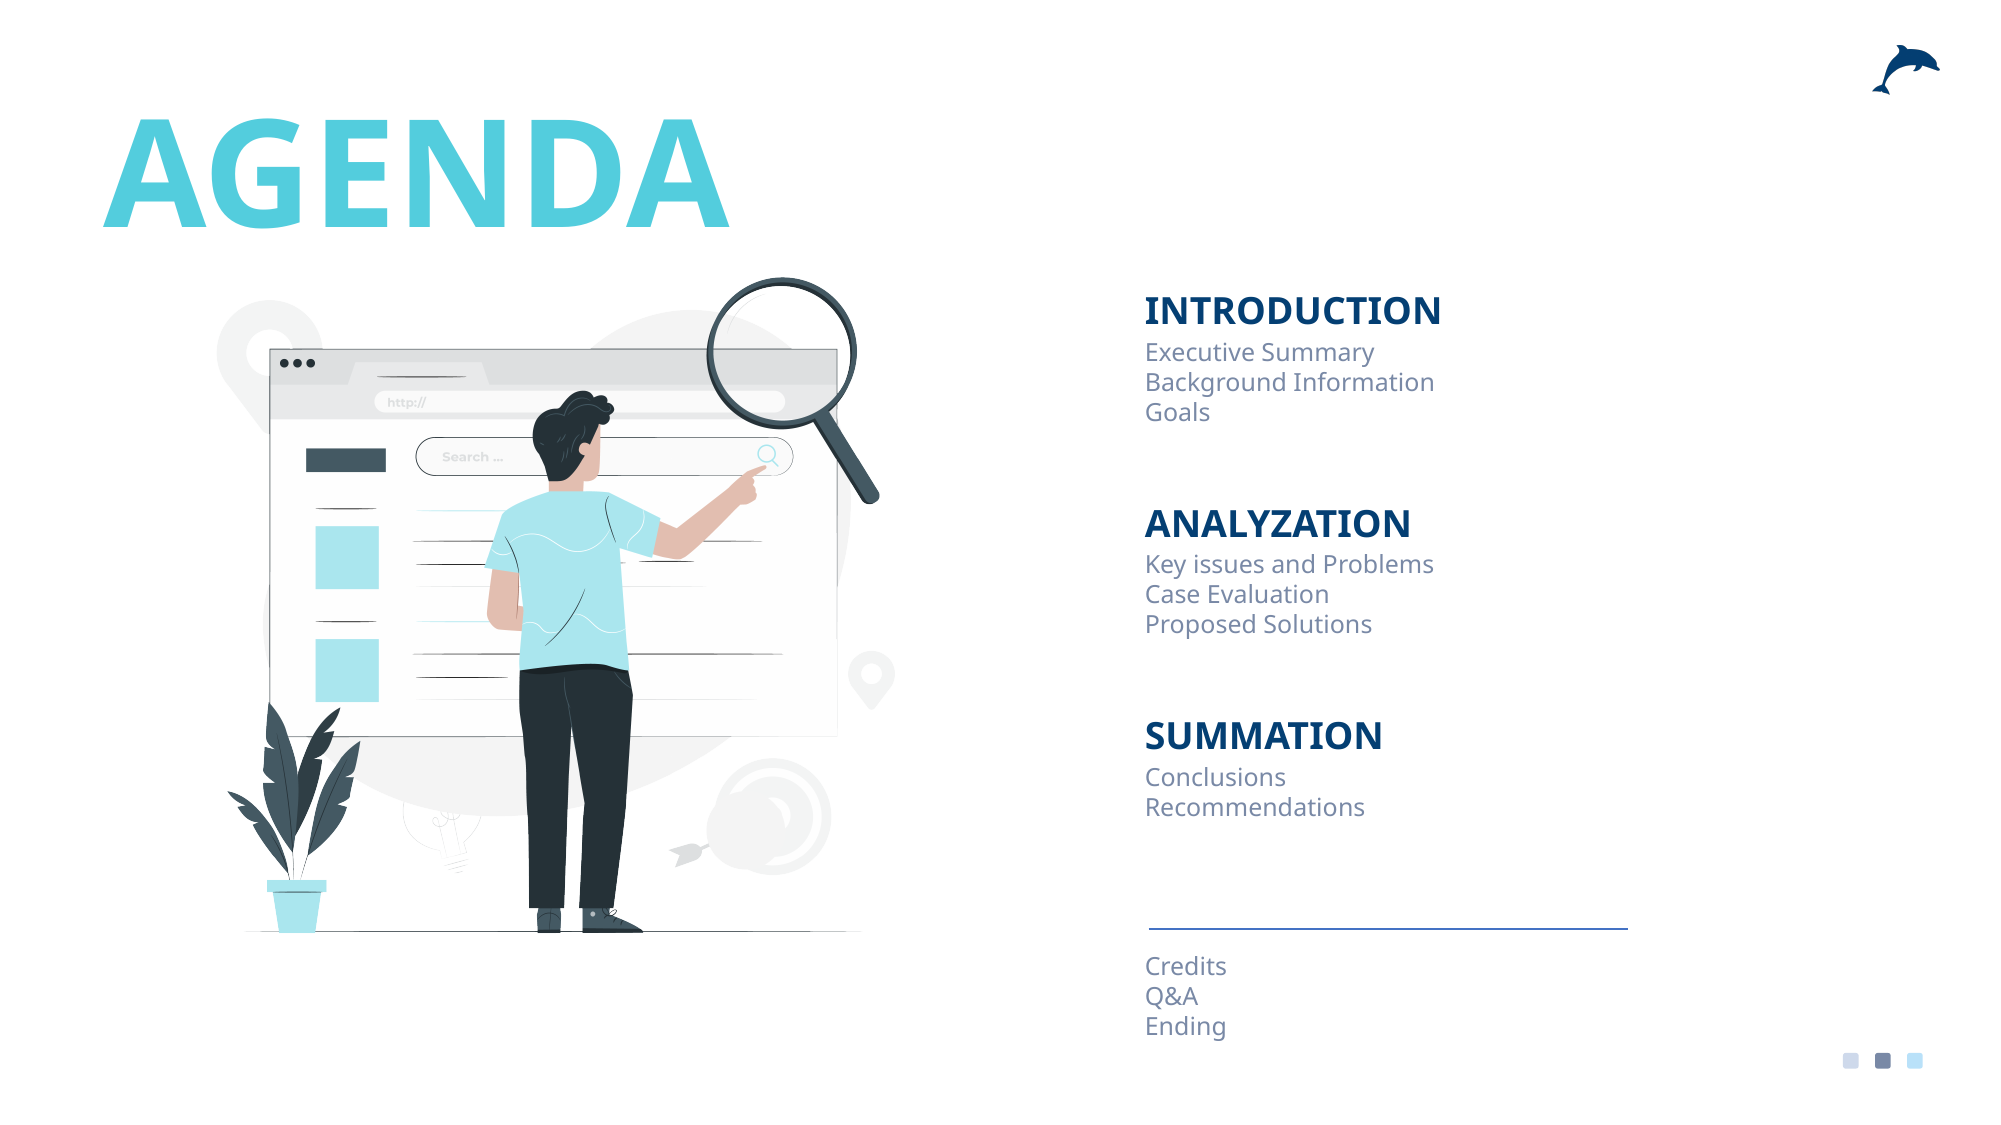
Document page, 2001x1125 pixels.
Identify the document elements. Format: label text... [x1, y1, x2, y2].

text_box ANALYZATION Key issues and Problems Case Evaluation Proposed Solutions [1129, 492, 1657, 646]
text_box SUMMATION Conclusions Recommendations [1129, 704, 1657, 829]
text_box INTRODUCTION Executive Summary Background Information Goals [1129, 279, 1657, 434]
text_box AGENDA [88, 69, 1124, 265]
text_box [1842, 1052, 1923, 1069]
picture [206, 259, 904, 956]
text_box Credits Q&A Ending [1130, 943, 1498, 1048]
picture [1872, 45, 1940, 95]
